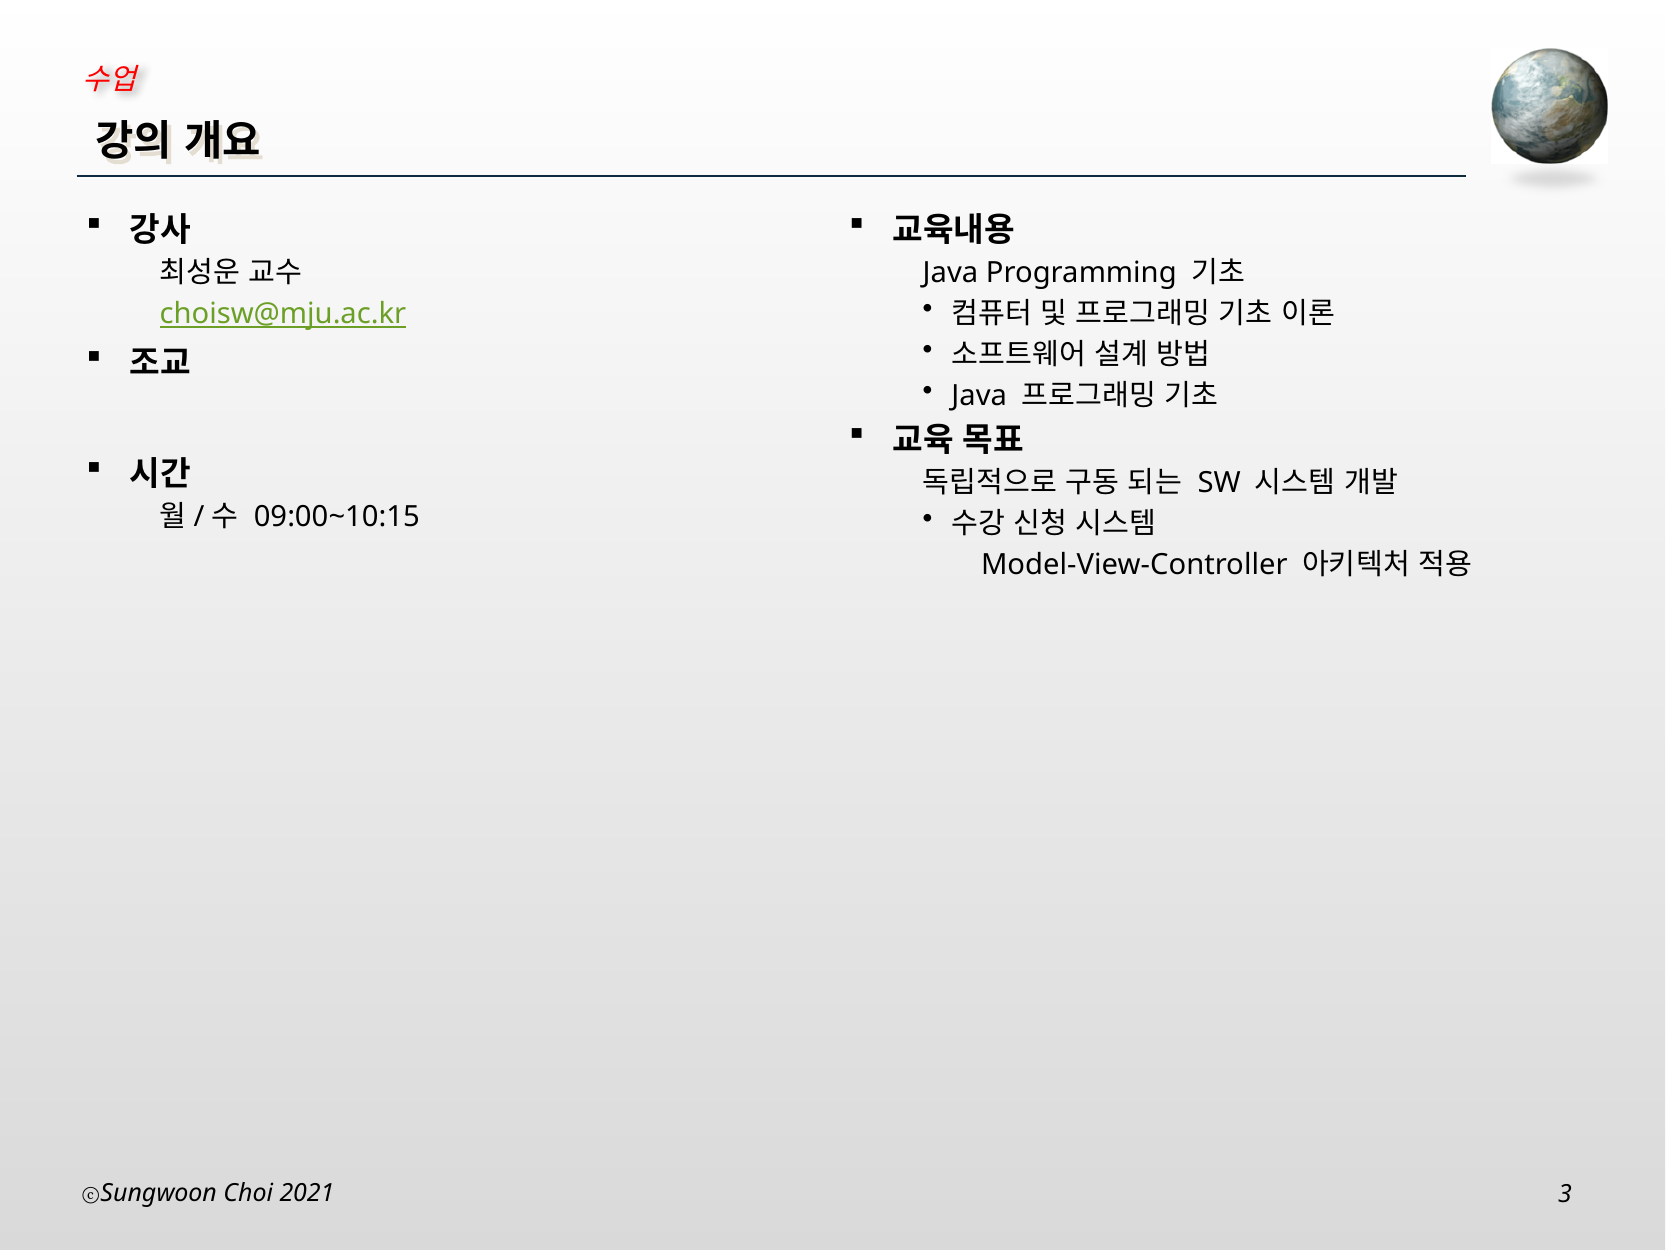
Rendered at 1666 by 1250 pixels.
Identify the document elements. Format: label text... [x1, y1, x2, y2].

footer Sungwoon Choi 2021 [64, 1168, 372, 1218]
title 강의 개요 [78, 99, 1471, 179]
slide_number 3 [1488, 1168, 1589, 1207]
list 교육내용 Java Programming 기초 컴퓨터 및 프로그래밍 기초 이론 소프트웨어 설계 방법 Java 프로그래밍 기초 교육 목표 독립적으로 구동 되는 SW 시스템 개발 수강 신청 시스템 Model-View-Controller 아키텍처 적용 [832, 199, 1592, 1154]
picture [1491, 48, 1608, 164]
list 강사 최성운 교수 choisw@mju.ac.kr 조교 시간 월/수 09:00~10:15 [69, 199, 798, 1154]
